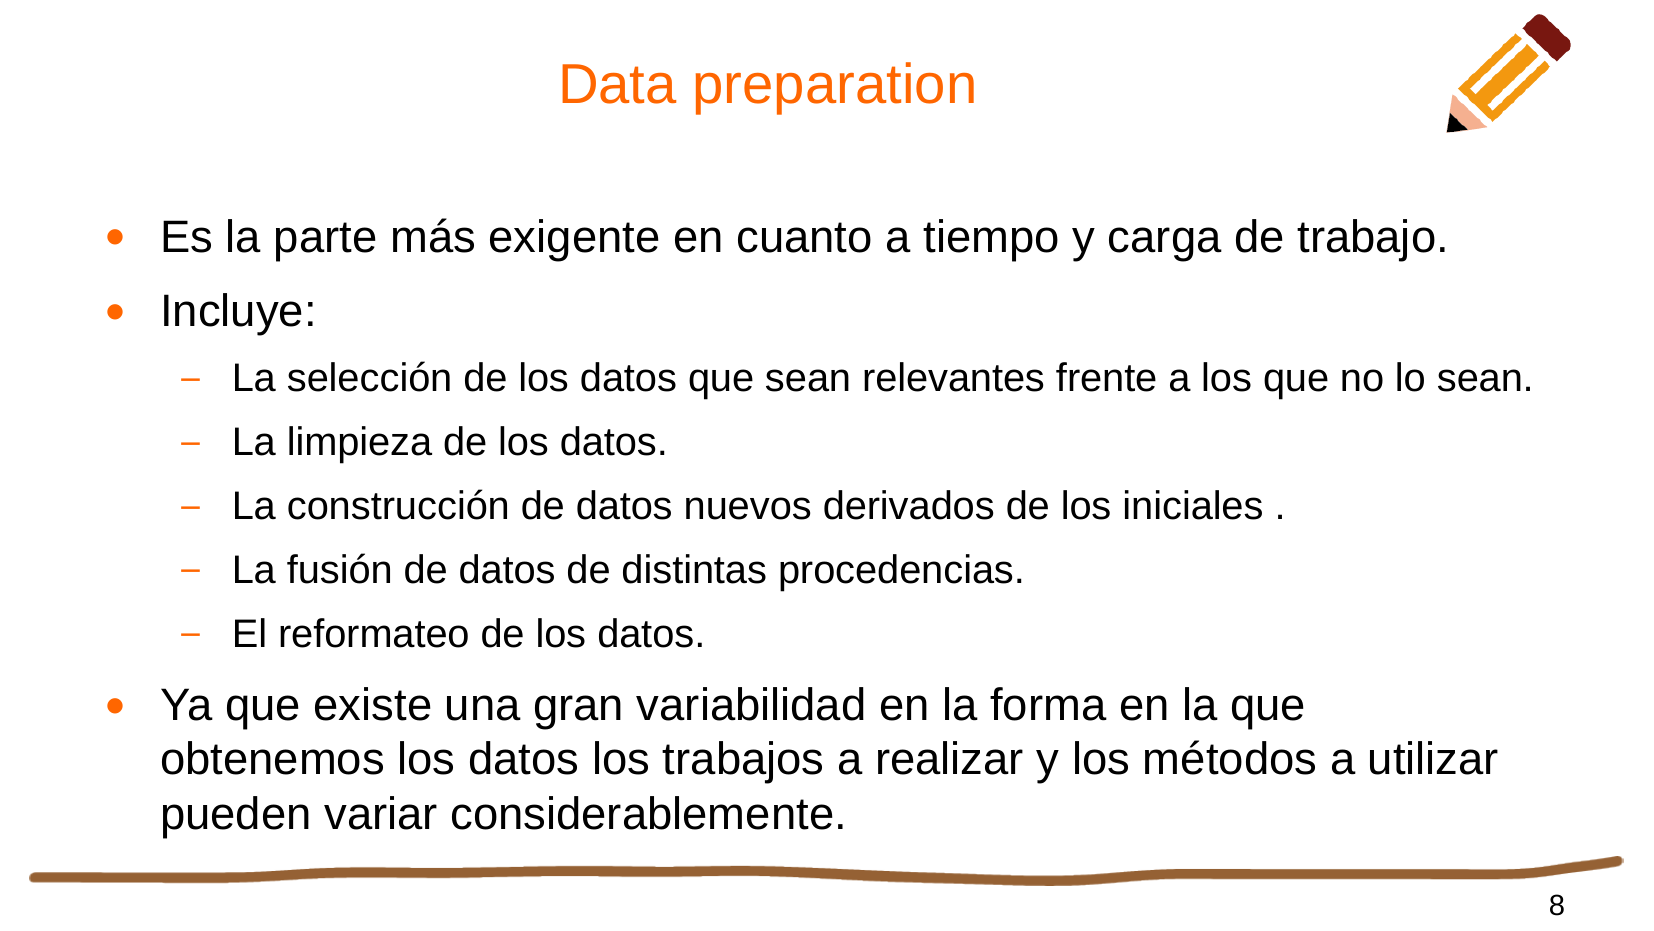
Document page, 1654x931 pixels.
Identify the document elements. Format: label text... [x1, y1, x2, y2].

picture [1446, 14, 1571, 133]
slide_number <número> [1181, 885, 1565, 931]
title Data preparation [88, 29, 1447, 133]
list Es la parte más exigente en cuanto a tiempo y carga de trabajo. Incluye: La selección de los datos que sean relevantes frente a los que no lo sean. La limpieza de los datos. La construcción de datos nuevos derivados de los iniciales . La fusión de datos de distintas procedencias. El reformateo de los datos. Ya que existe una gran variabilidad en la forma en la que obtenemos los datos los trabajos a realizar y los métodos a utilizar pueden variar considerablemente. [88, 206, 1536, 857]
